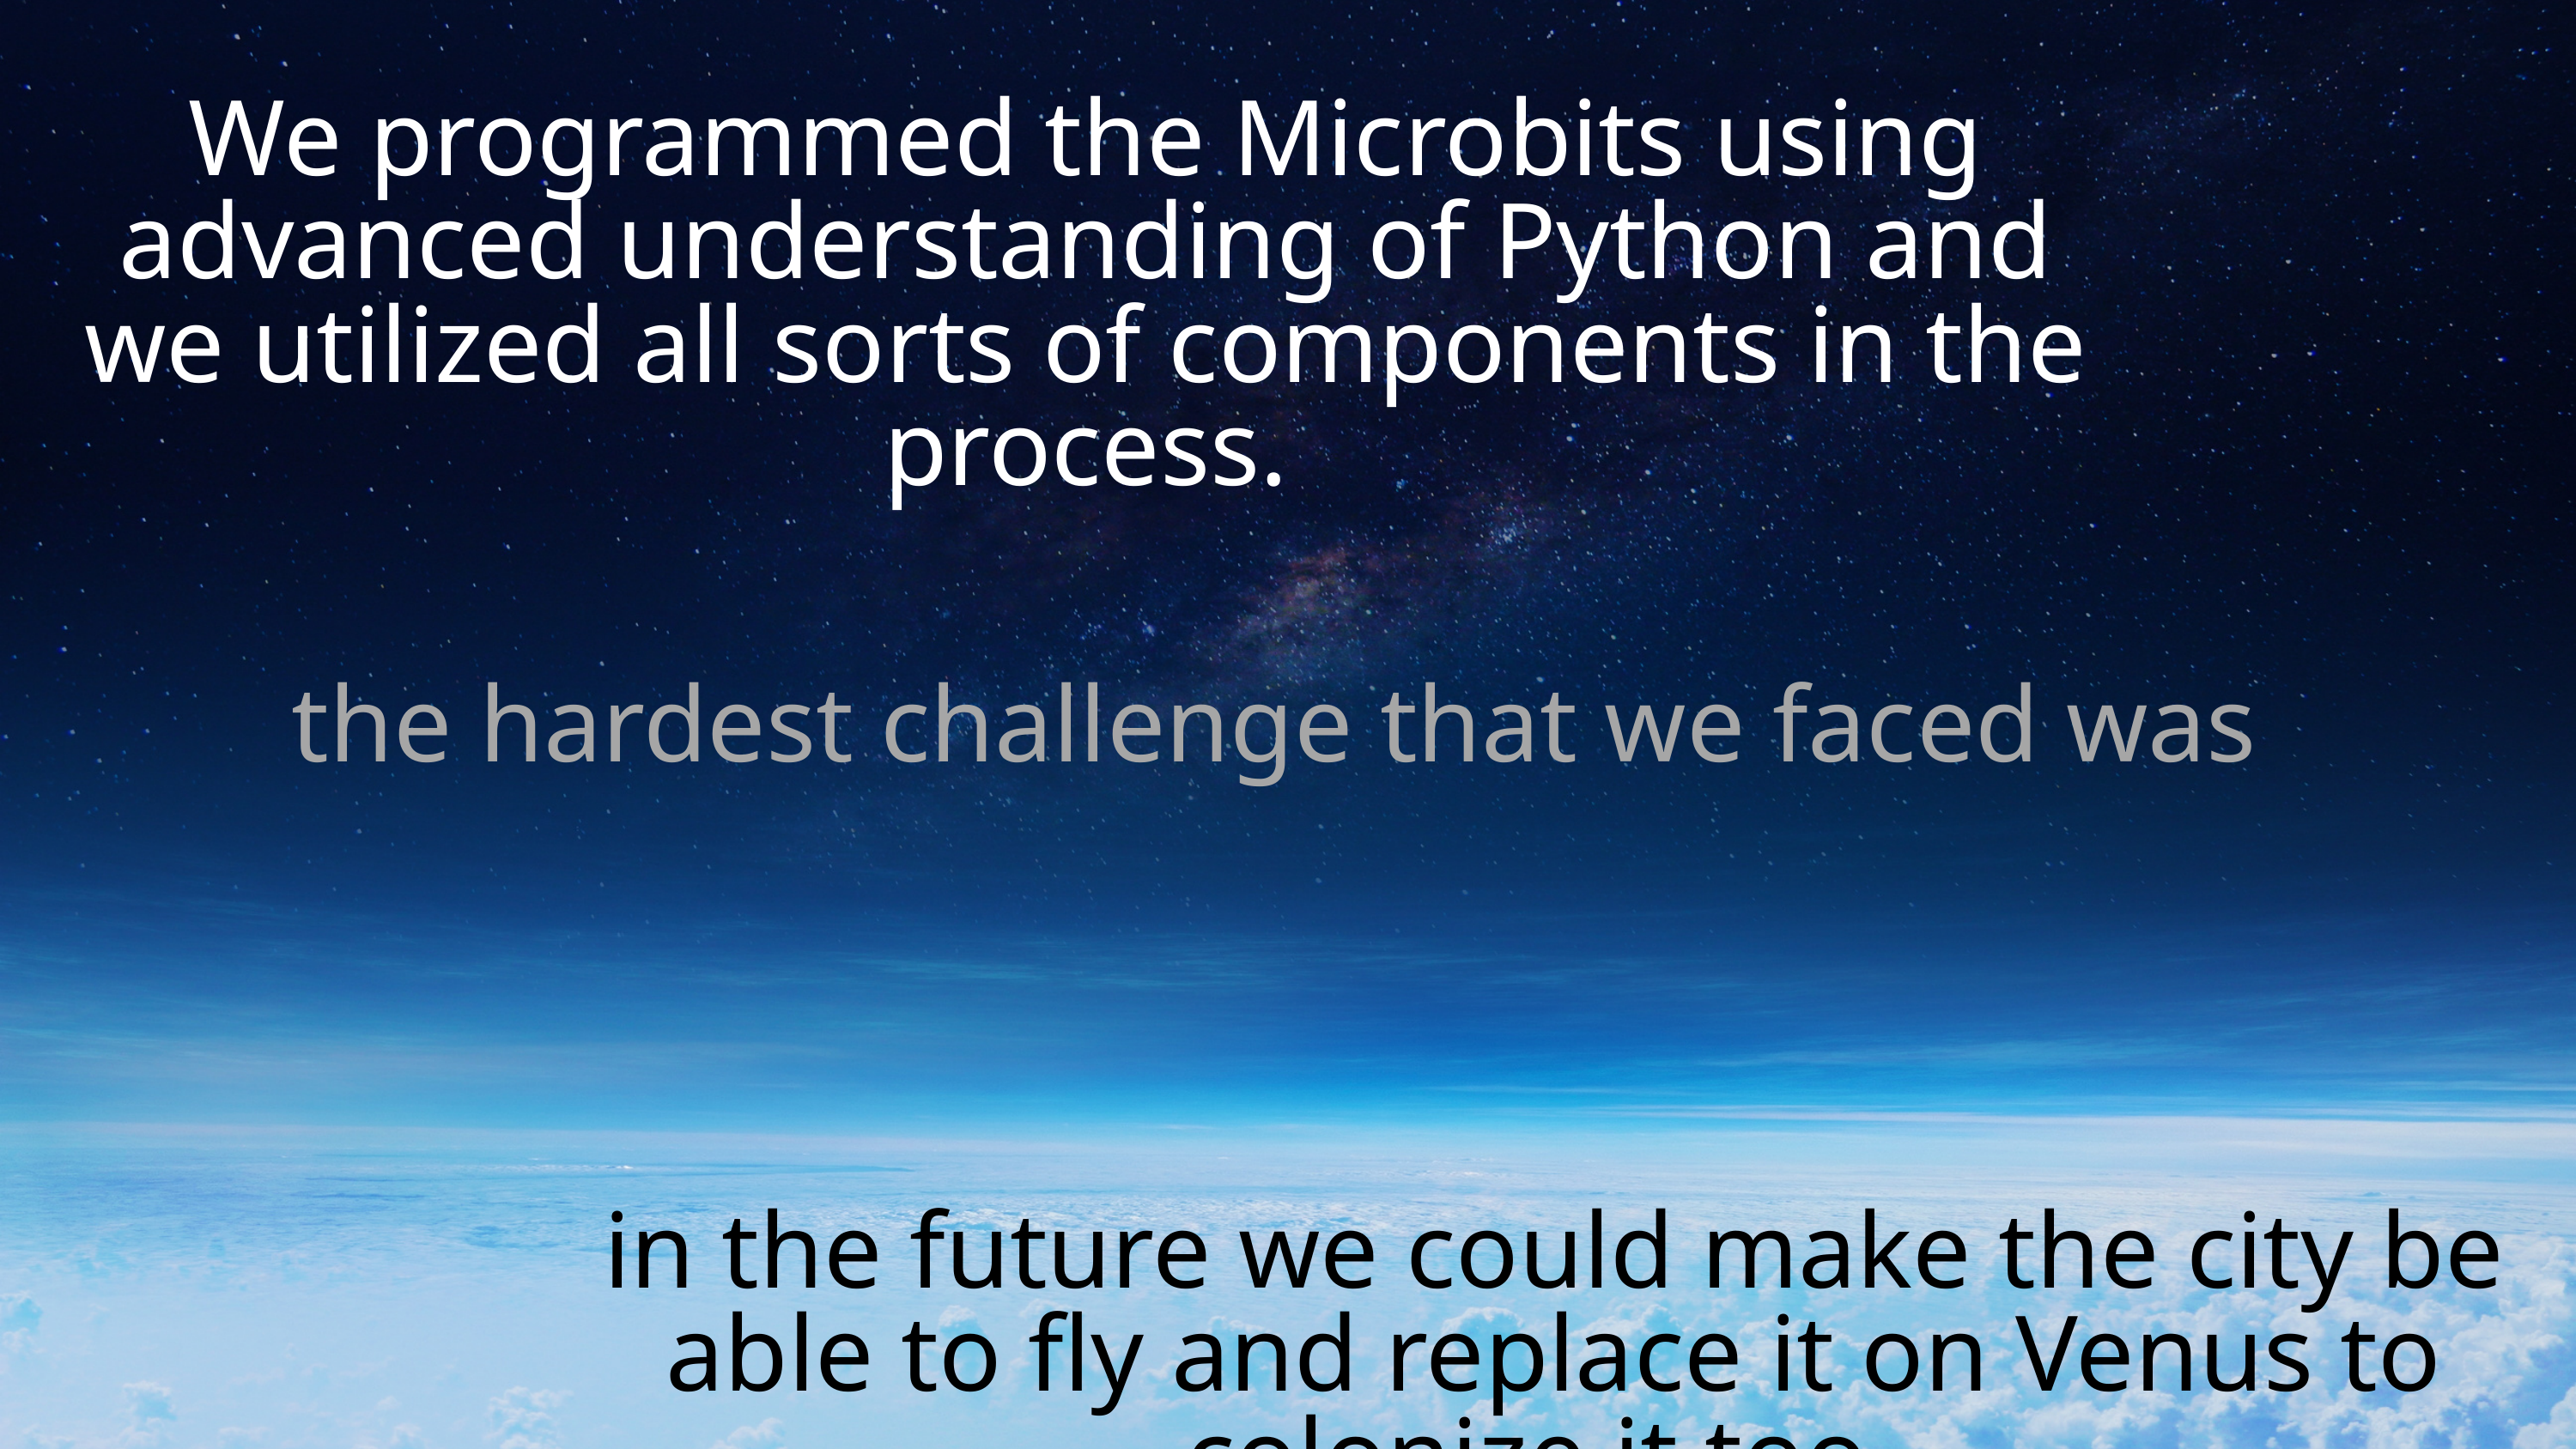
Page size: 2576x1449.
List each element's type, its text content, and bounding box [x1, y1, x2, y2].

text_box [0, 0, 2576, 1449]
text_box the hardest challenge that we faced was [280, 679, 2296, 783]
text_box in the future we could make the city be able to fly and replace it on Venus to colonize it too [554, 1205, 2554, 1449]
text_box We programmed the Microbits using advanced understanding of Python and we utilized all sorts of components in the process. [78, 93, 2093, 506]
